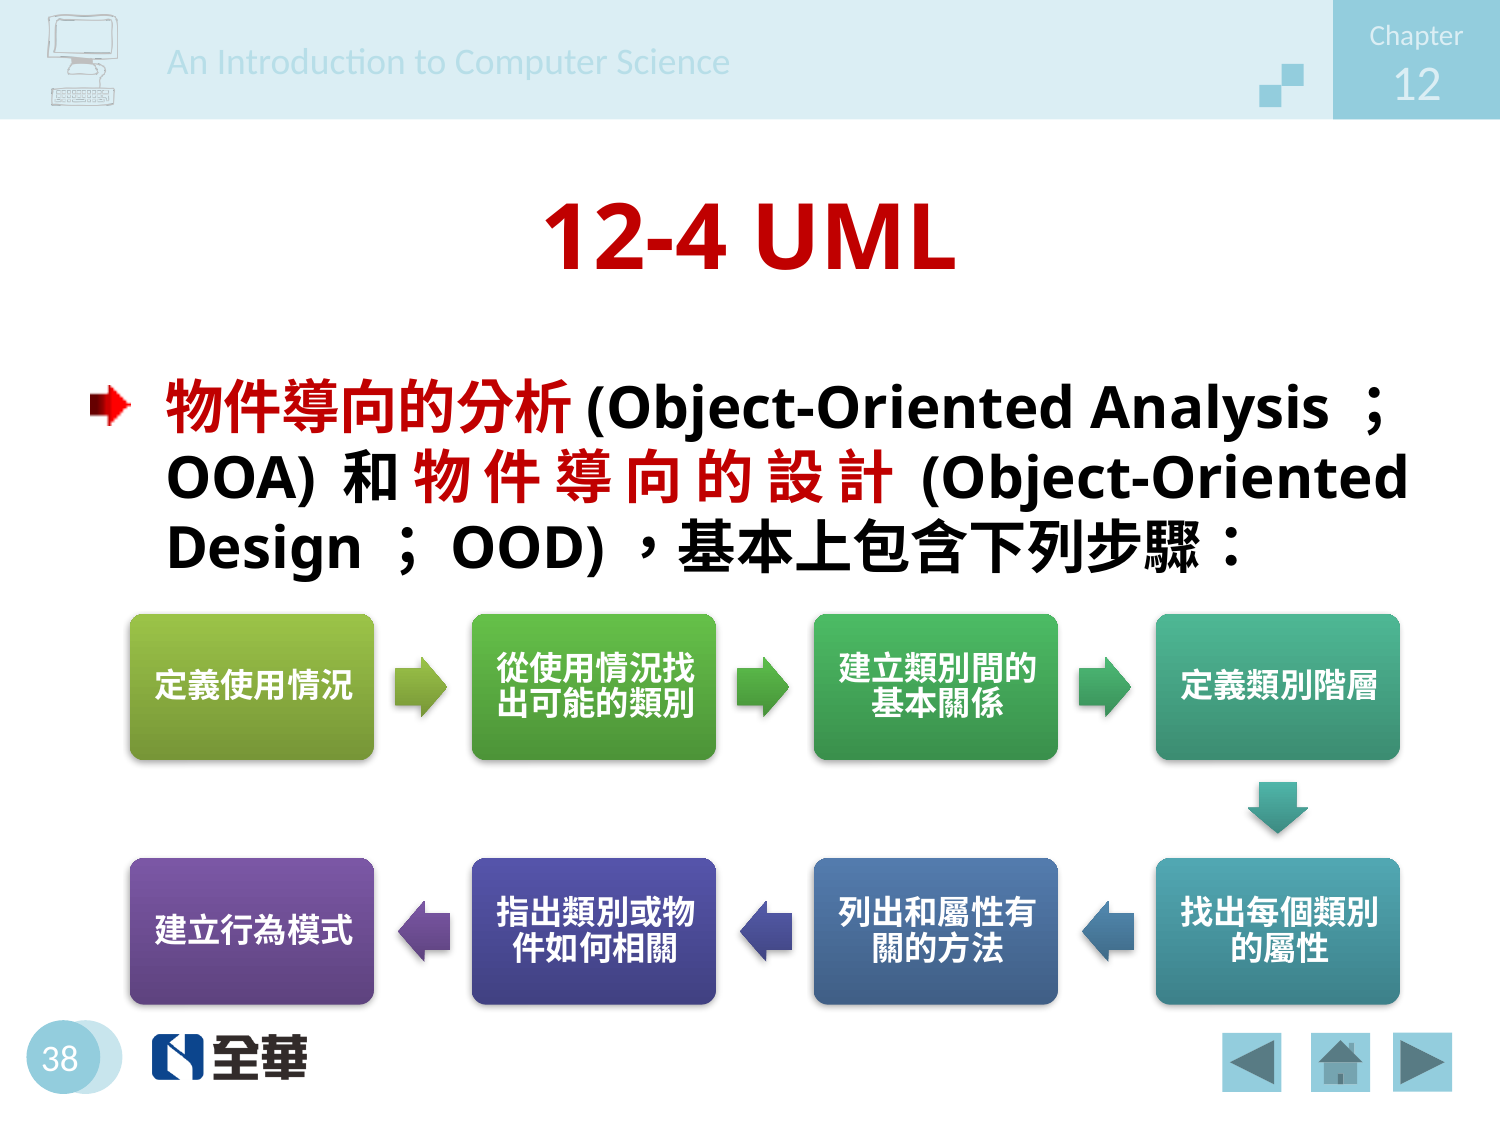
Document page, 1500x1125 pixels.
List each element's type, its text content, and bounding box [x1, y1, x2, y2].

list 物件導向的分析(Object-Oriented Analysis；OOA)和物件導向的設計(Object-Oriented Design；OOD)，基本上包含下列步驟： [75, 363, 1425, 1005]
title 12-4 UML [75, 138, 1425, 327]
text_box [122, 613, 1408, 1006]
picture [90, 385, 131, 426]
picture [152, 1034, 307, 1080]
picture [47, 14, 118, 106]
